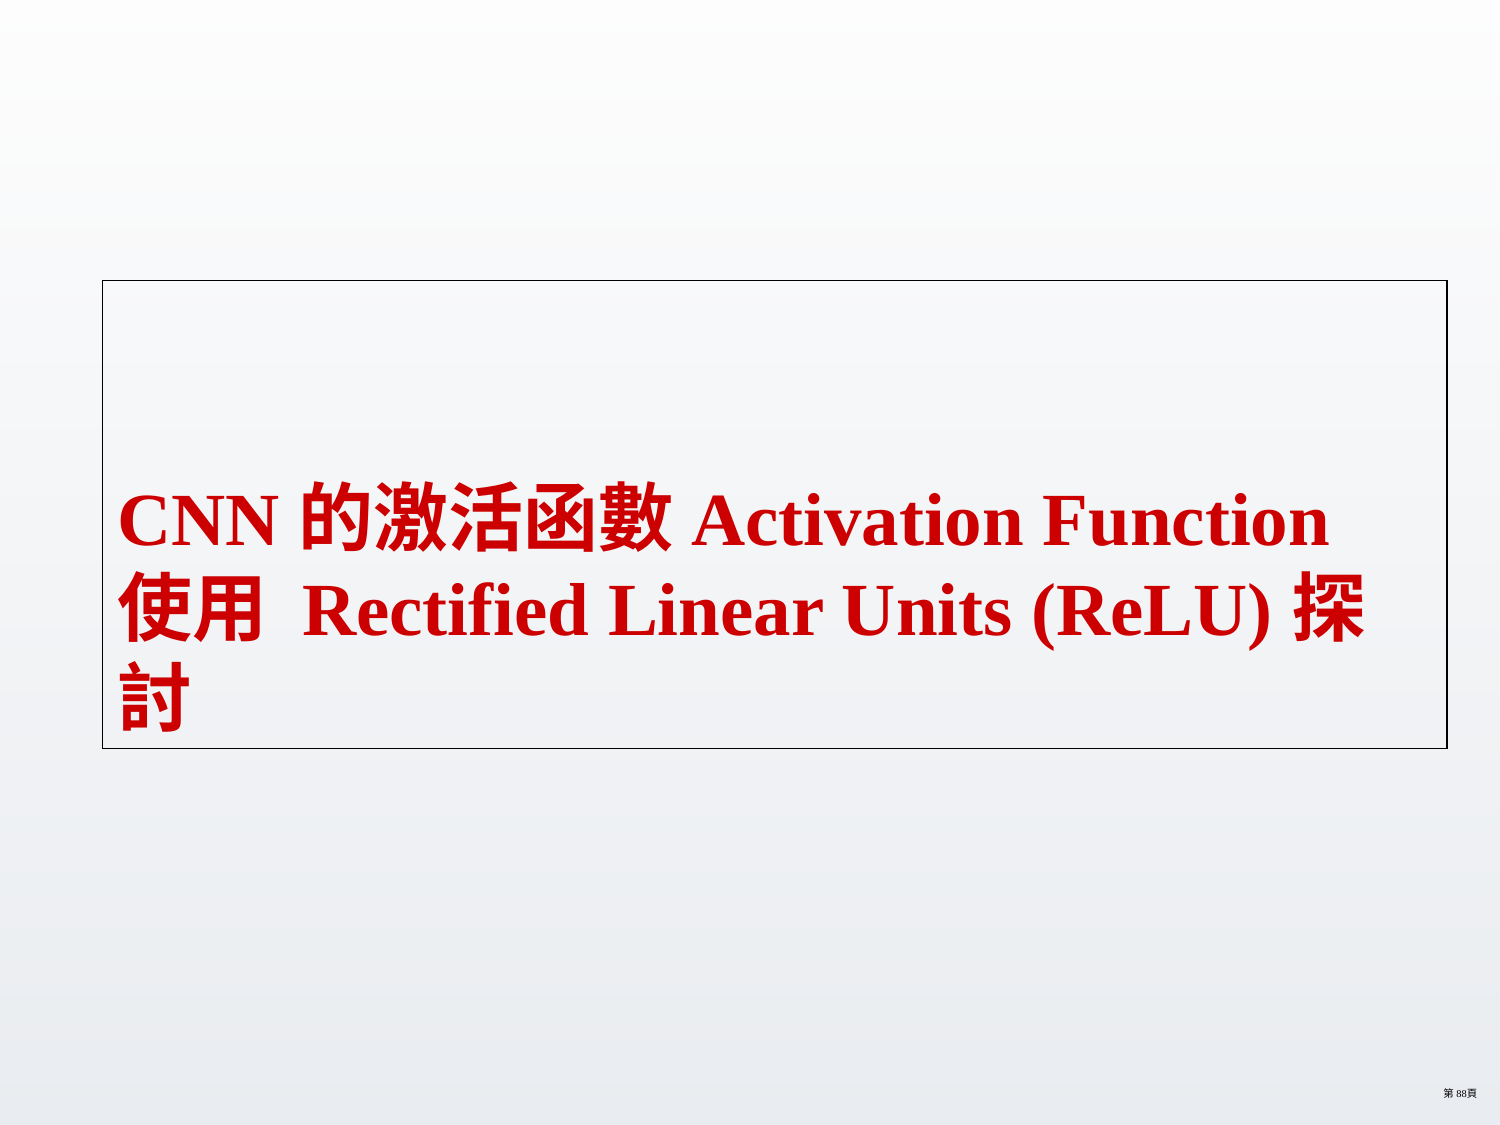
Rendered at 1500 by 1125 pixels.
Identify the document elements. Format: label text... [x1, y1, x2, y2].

title CNN的激活函數Activation Function 使用 Rectified Linear Units (ReLU)探討 [102, 280, 1448, 749]
